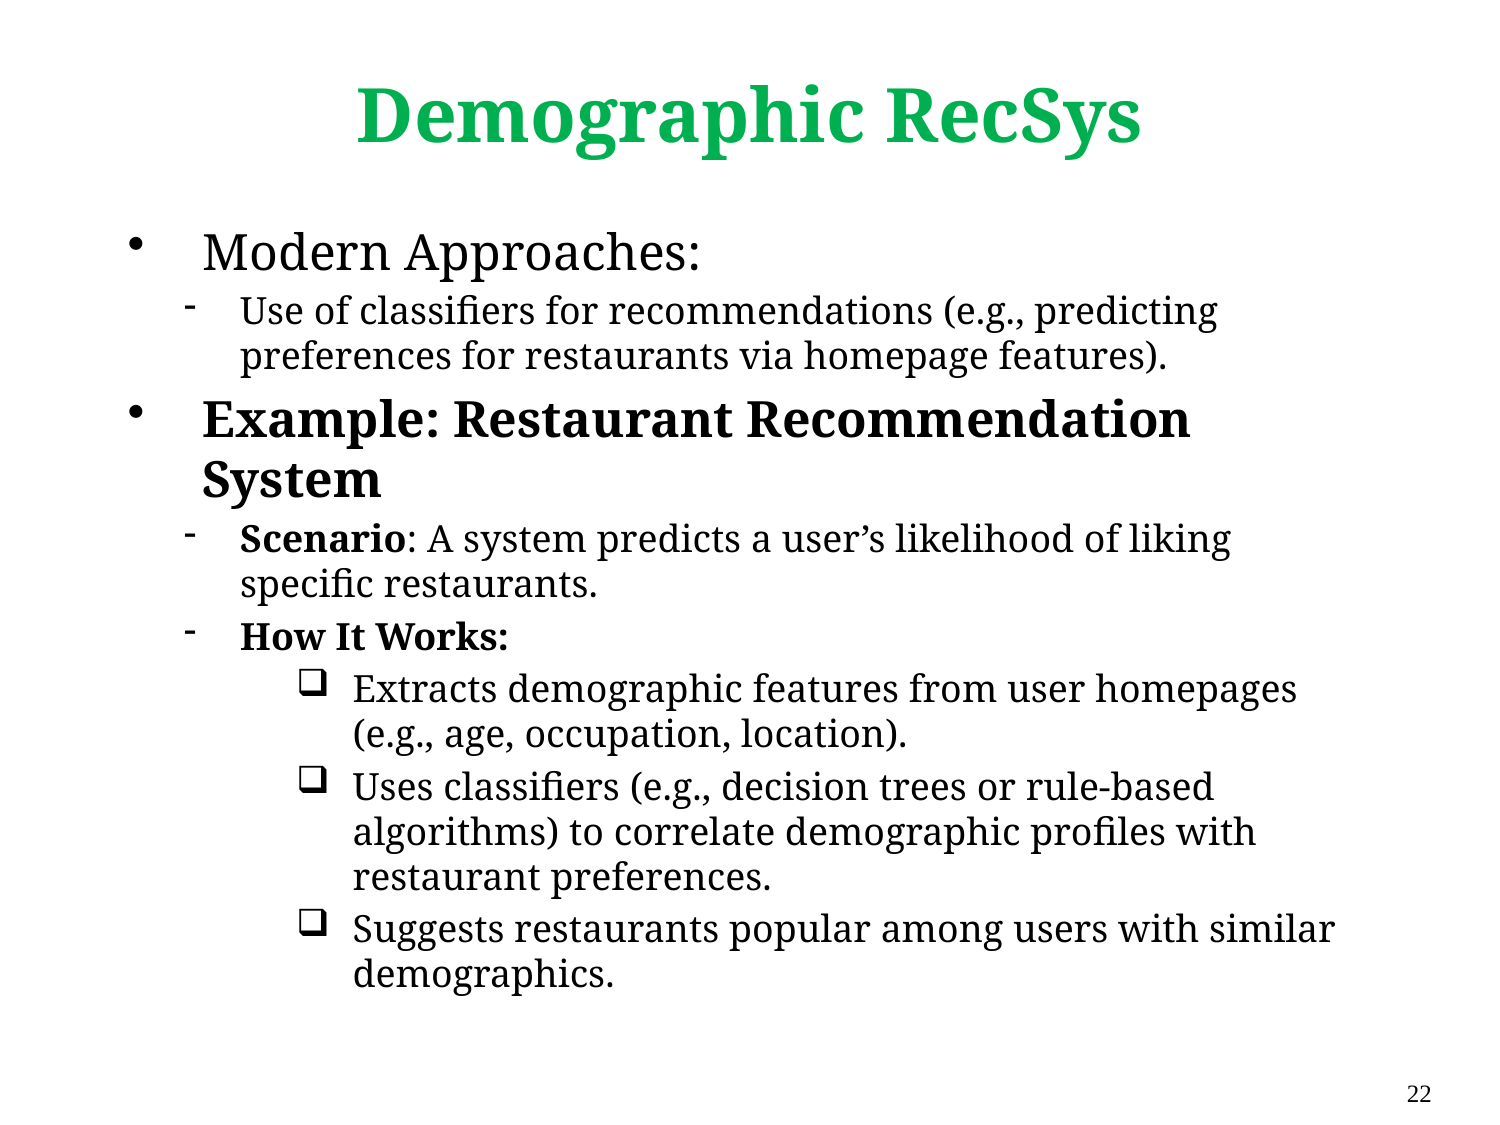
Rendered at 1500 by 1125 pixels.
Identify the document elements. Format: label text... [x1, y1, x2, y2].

title Demographic RecSys [112, 37, 1388, 188]
list Modern Approaches: Use of classifiers for recommendations (e.g., predicting preferences for restaurants via homepage features). Example: Restaurant Recommendation System Scenario: A system predicts a user’s likelihood of liking specific restaurants. How It Works: Extracts demographic features from user homepages (e.g., age, occupation, location). Uses classifiers (e.g., decision trees or rule-based algorithms) to correlate demographic profiles with restaurant preferences. Suggests restaurants popular among users with similar demographics. [112, 212, 1388, 1063]
slide_number 22 [1096, 1070, 1448, 1118]
